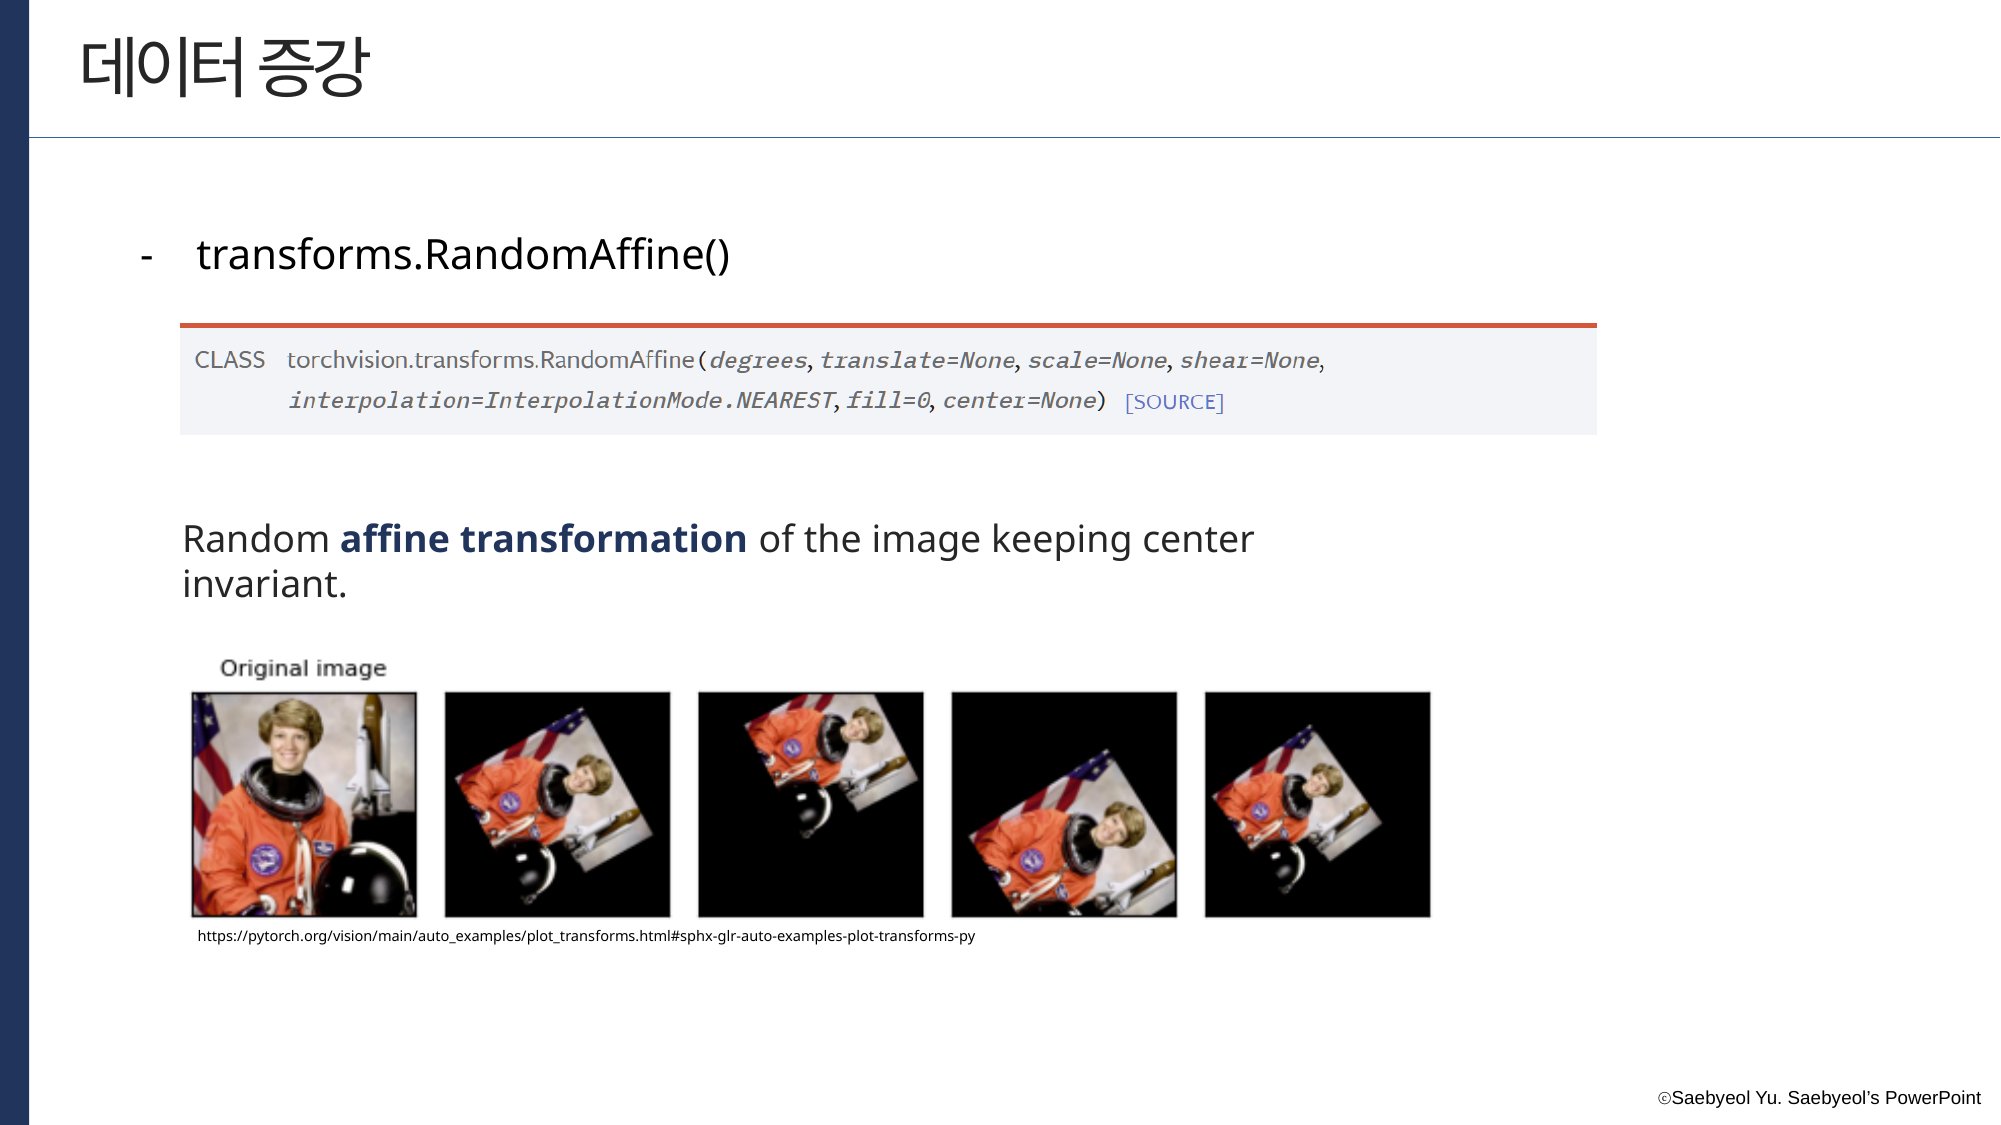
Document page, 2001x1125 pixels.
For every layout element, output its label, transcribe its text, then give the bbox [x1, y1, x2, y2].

text_box https://pytorch.org/vision/main/auto_examples/plot_transforms.html#sphx-glr-auto-examples-plot-transforms-py [182, 936, 1184, 952]
text_box [0, 0, 30, 1125]
picture [172, 316, 1603, 437]
text_box Random affine transformation of the image keeping center invariant. [167, 507, 1339, 613]
picture [172, 640, 1447, 936]
text_box - transforms.RandomAffine() [125, 195, 874, 361]
text_box 데이터 증강 [63, 18, 389, 113]
